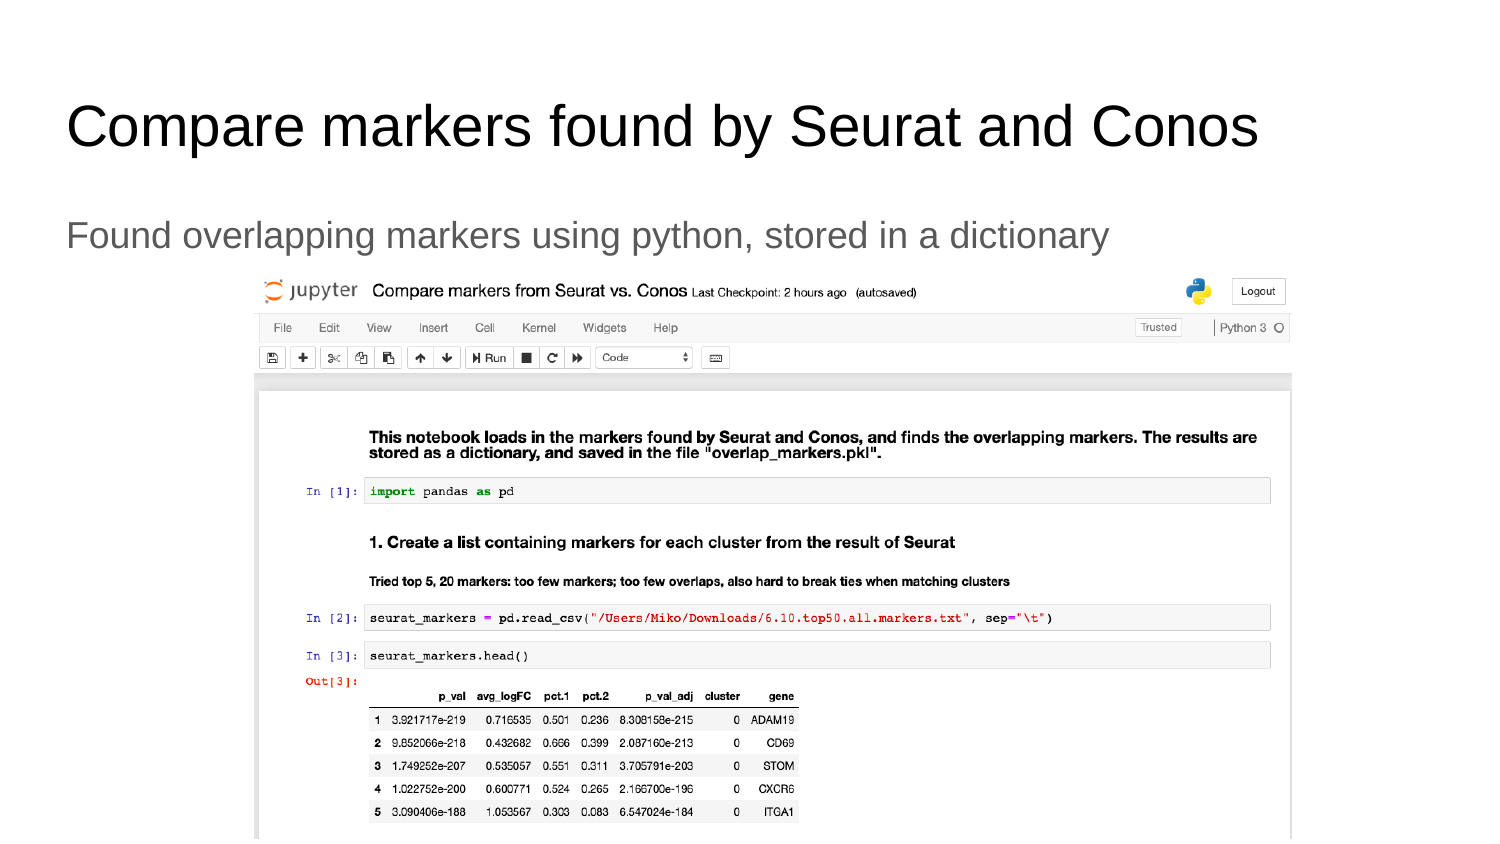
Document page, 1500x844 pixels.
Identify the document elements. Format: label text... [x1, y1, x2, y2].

list Found overlapping markers using python, stored in a dictionary [51, 189, 1449, 750]
picture [254, 277, 1292, 839]
title Compare markers found by Seurat and Conos [51, 72, 1449, 167]
